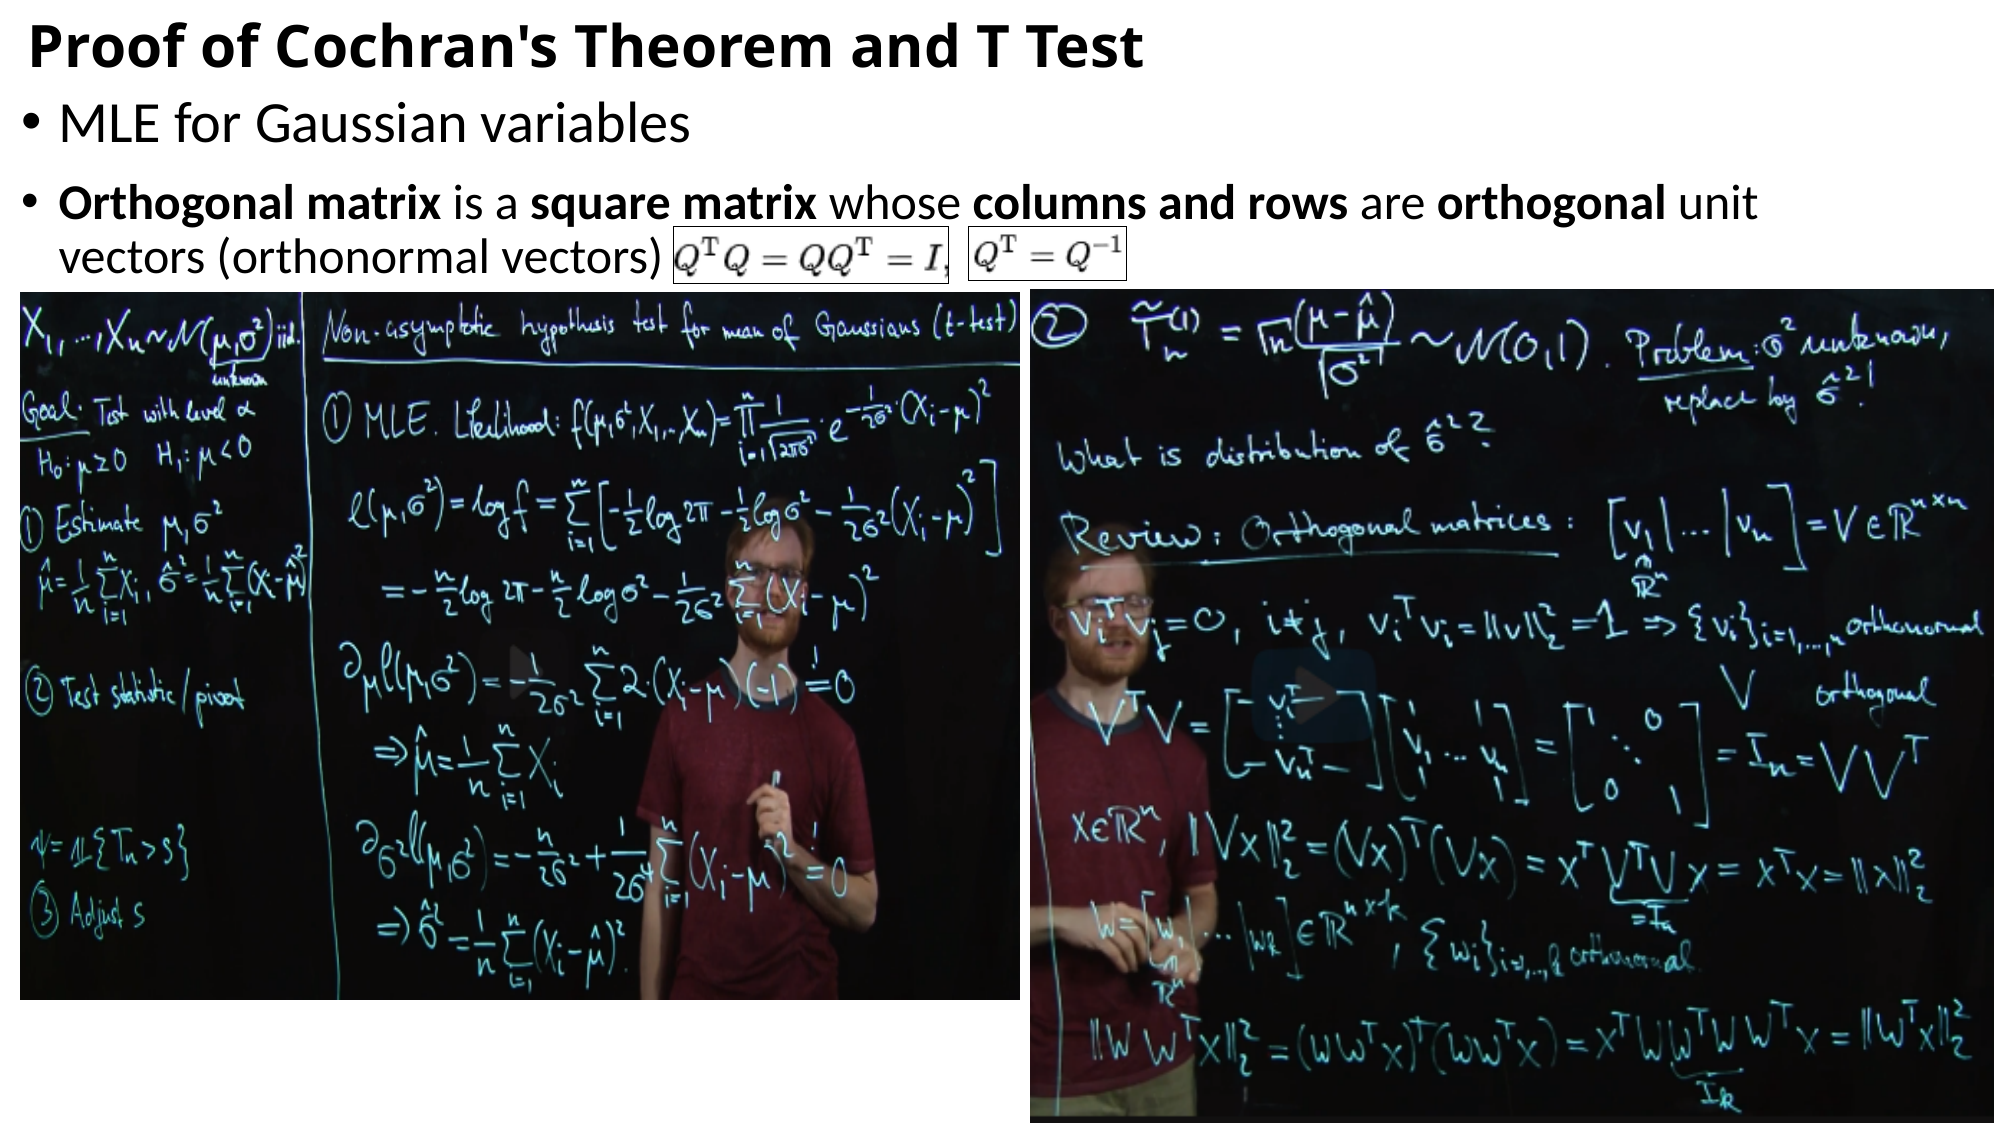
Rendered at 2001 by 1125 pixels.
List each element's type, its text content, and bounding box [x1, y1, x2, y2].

picture [20, 292, 1020, 1000]
picture [673, 226, 948, 284]
picture [1030, 289, 1994, 1123]
picture [968, 226, 1127, 281]
list MLE for Gaussian variables Orthogonal matrix is a square matrix whose columns and rows are orthogonal unit vectors (orthonormal vectors) [5, 84, 1993, 1108]
title Proof of Cochran's Theorem and T Test [12, 9, 1971, 84]
